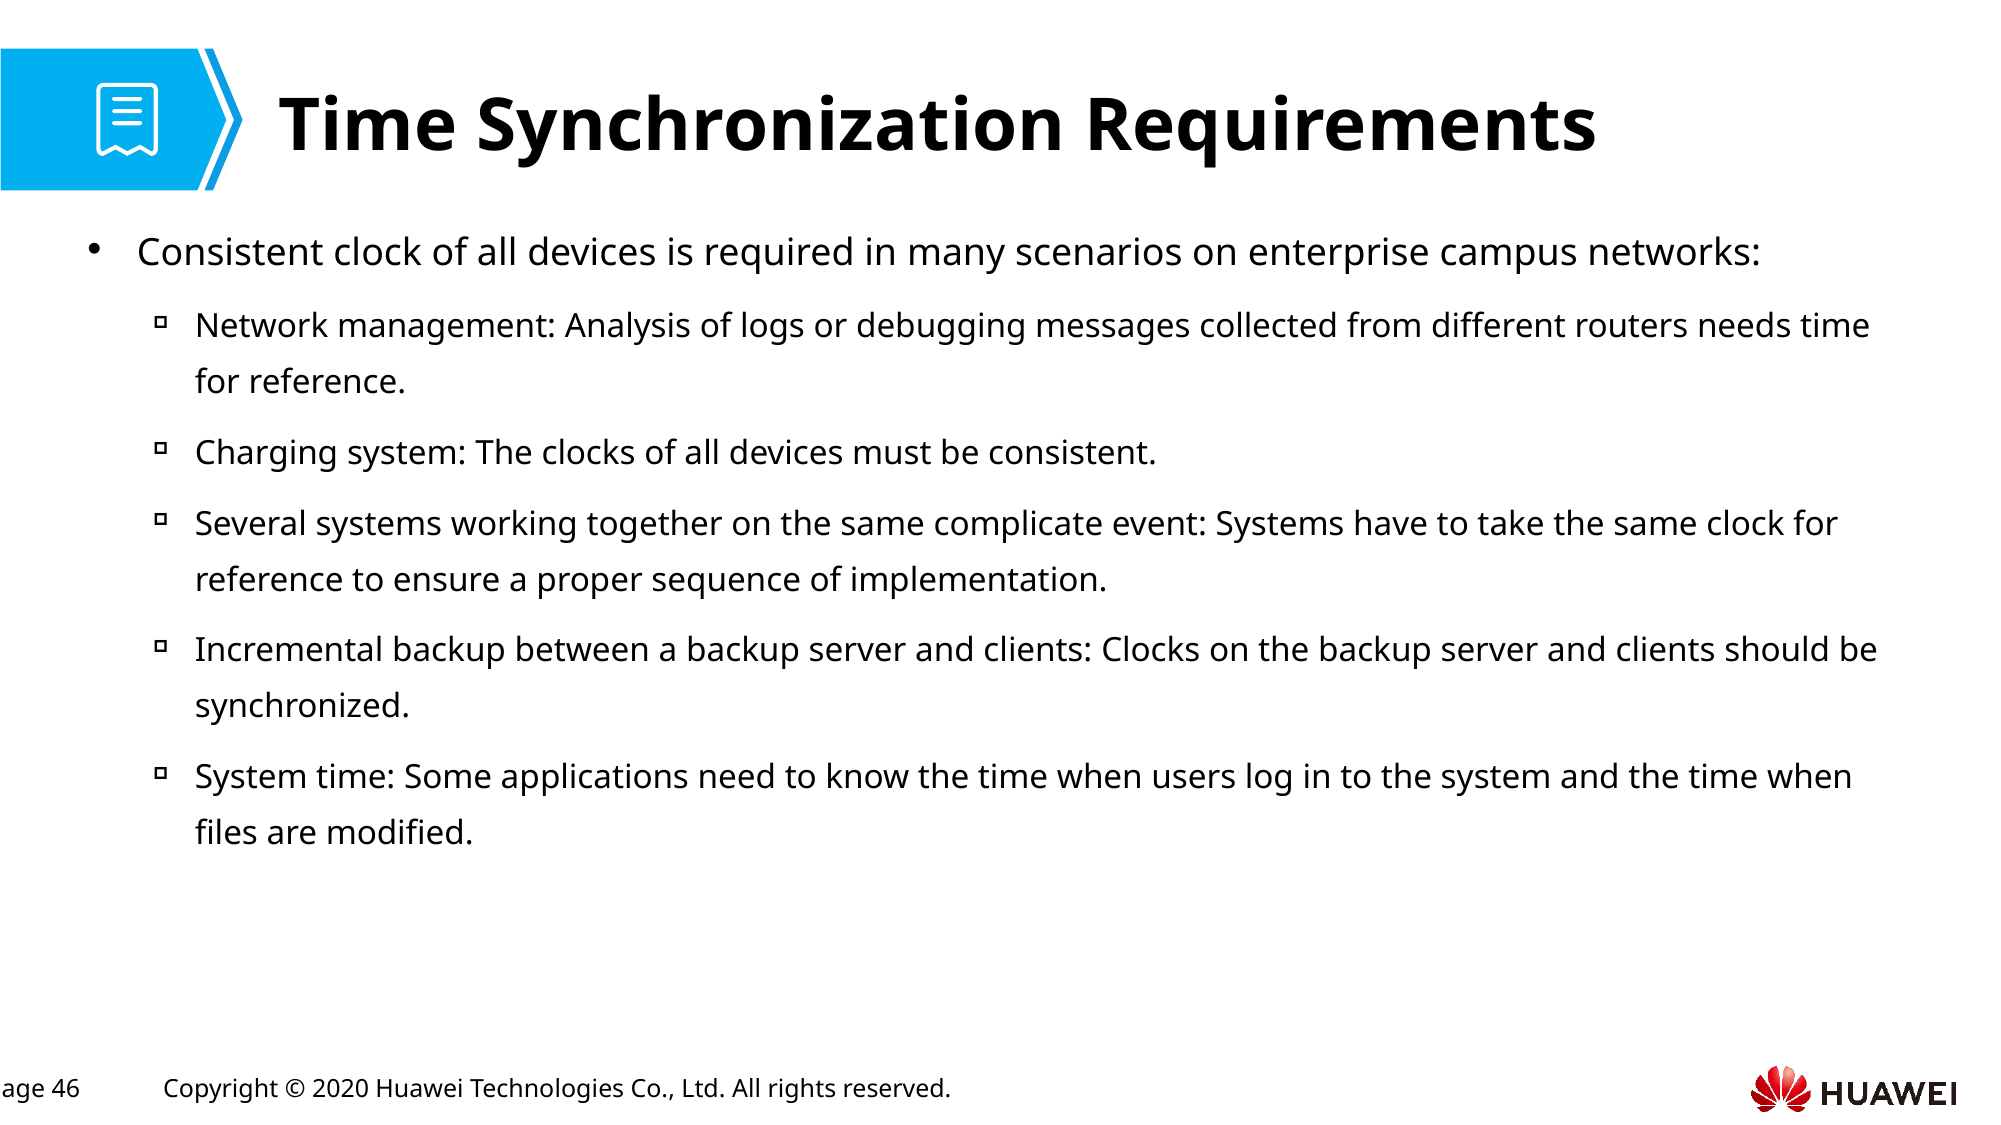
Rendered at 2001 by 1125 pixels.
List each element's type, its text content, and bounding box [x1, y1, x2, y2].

list Consistent clock of all devices is required in many scenarios on enterprise campus networks: Network management: Analysis of logs or debugging messages collected from different routers needs time for reference. Charging system: The clocks of all devices must be consistent. Several systems working together on the same complicate event: Systems have to take the same clock for reference to ensure a proper sequence of implementation. Incremental backup between a backup server and clients: Clocks on the backup server and clients should be synchronized. System time: Some applications need to know the time when users log in to the system and the time when files are modified. [73, 203, 1930, 972]
picture [1751, 1066, 1956, 1112]
title Time Synchronization Requirements [261, 73, 1875, 180]
